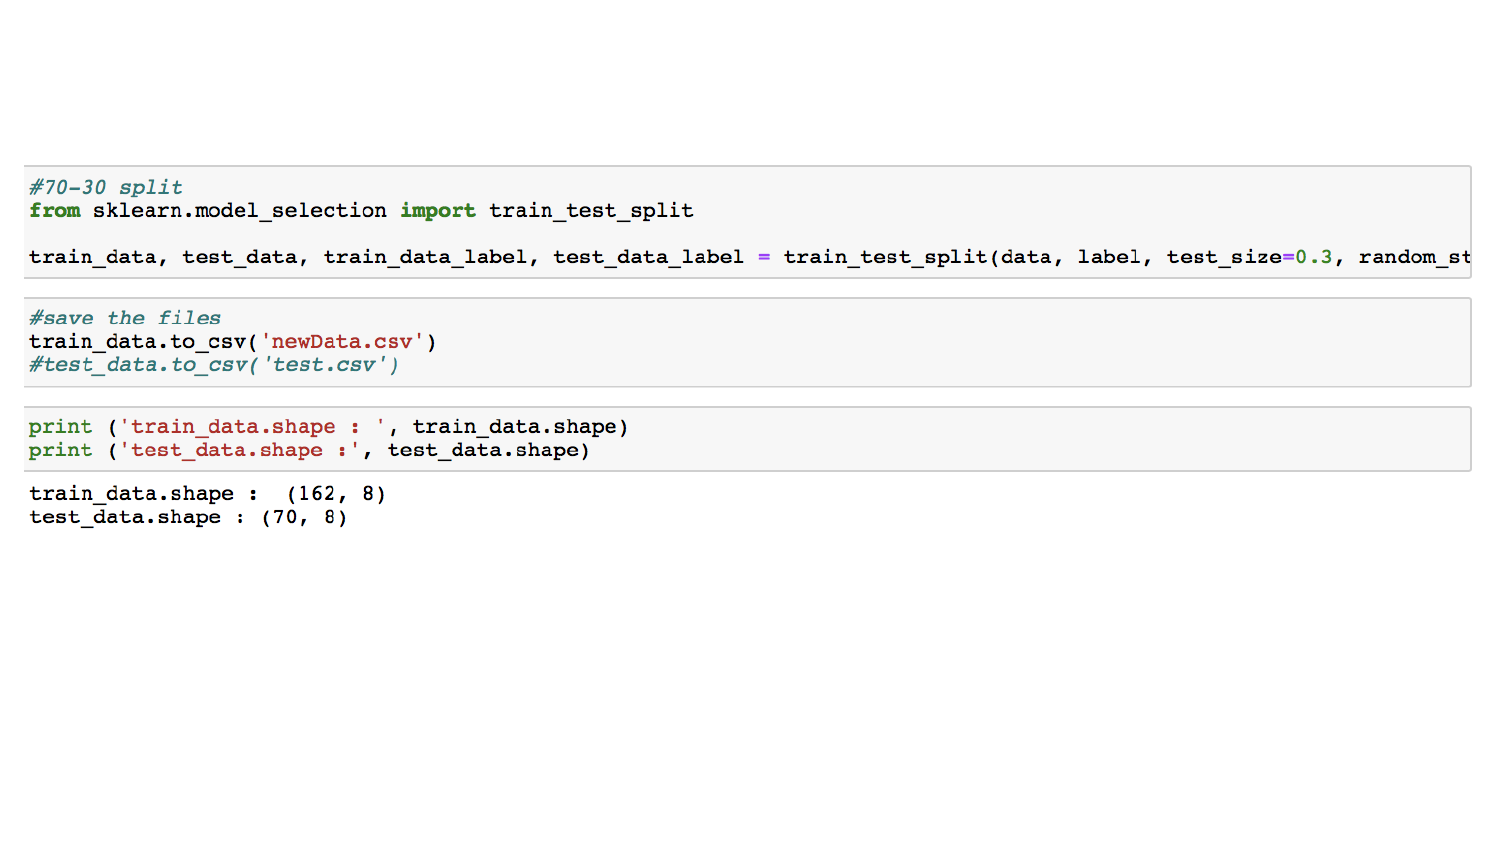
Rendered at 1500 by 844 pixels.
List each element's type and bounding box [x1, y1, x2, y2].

picture [24, 163, 1476, 548]
